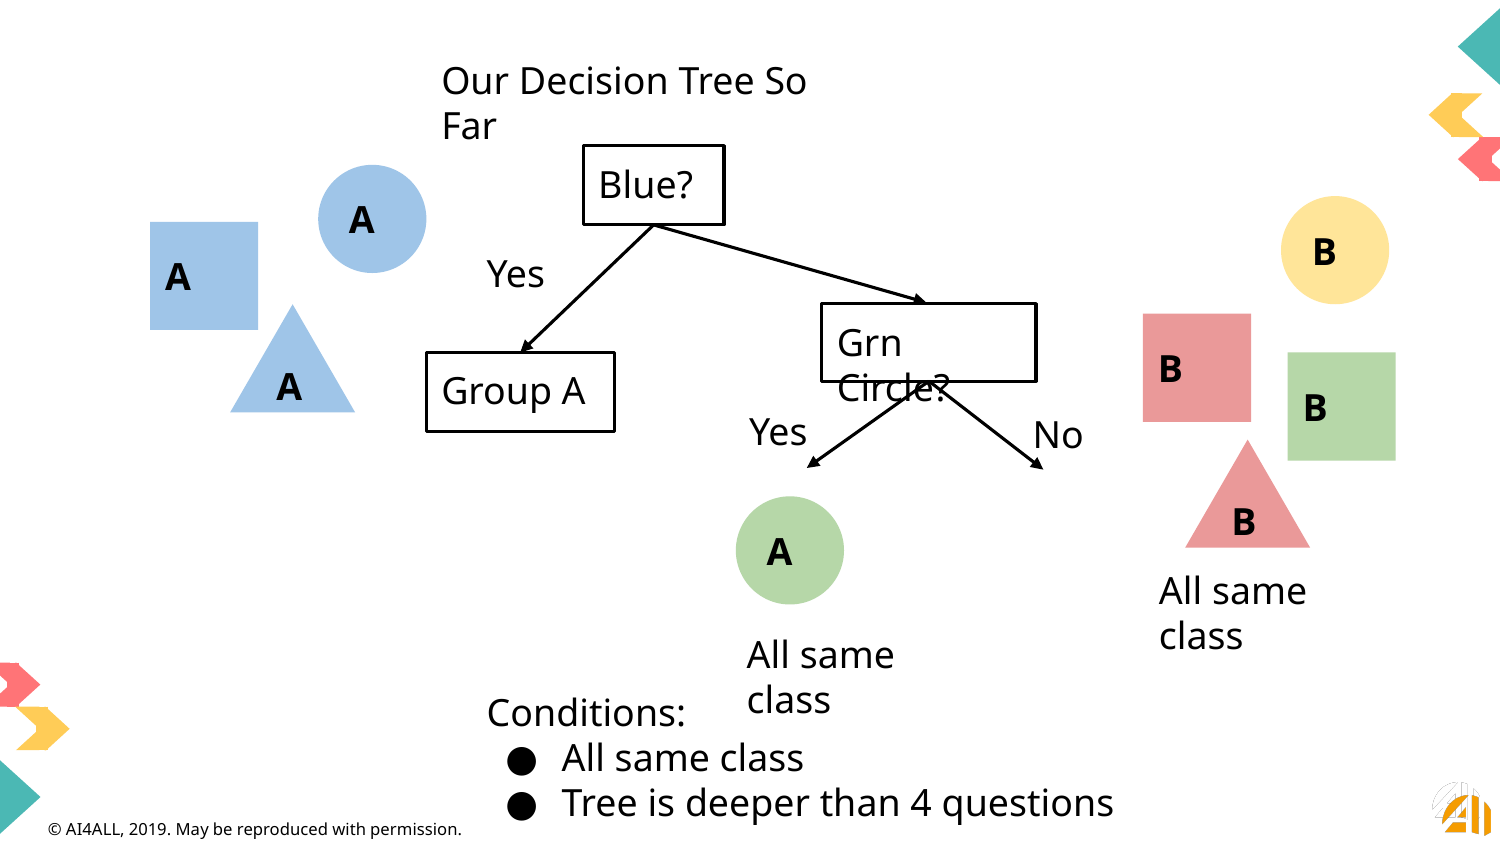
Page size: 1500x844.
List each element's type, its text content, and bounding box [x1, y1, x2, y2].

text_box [520, 224, 654, 353]
text_box Yes [734, 393, 801, 447]
text_box A [150, 221, 259, 330]
text_box Blue? [583, 145, 725, 223]
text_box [928, 380, 1044, 470]
text_box A [735, 496, 845, 605]
text_box Our Decision Tree So Far [426, 42, 881, 135]
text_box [806, 380, 927, 469]
picture [1432, 782, 1491, 836]
text_box B [1281, 196, 1390, 305]
text_box A [318, 164, 427, 274]
text_box All same class [731, 615, 1005, 670]
text_box B [1142, 313, 1252, 422]
text_box B [1185, 439, 1311, 548]
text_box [653, 224, 927, 303]
text_box B [1287, 352, 1396, 461]
text_box A [230, 304, 356, 413]
text_box No [1049, 396, 1144, 444]
text_box Grn Circle? [821, 303, 1036, 379]
text_box Conditions: All same class Tree is deeper than 4 questions [471, 628, 1194, 814]
text_box All same class [1143, 551, 1417, 606]
text_box Yes [471, 234, 514, 289]
text_box Group A [426, 352, 615, 432]
